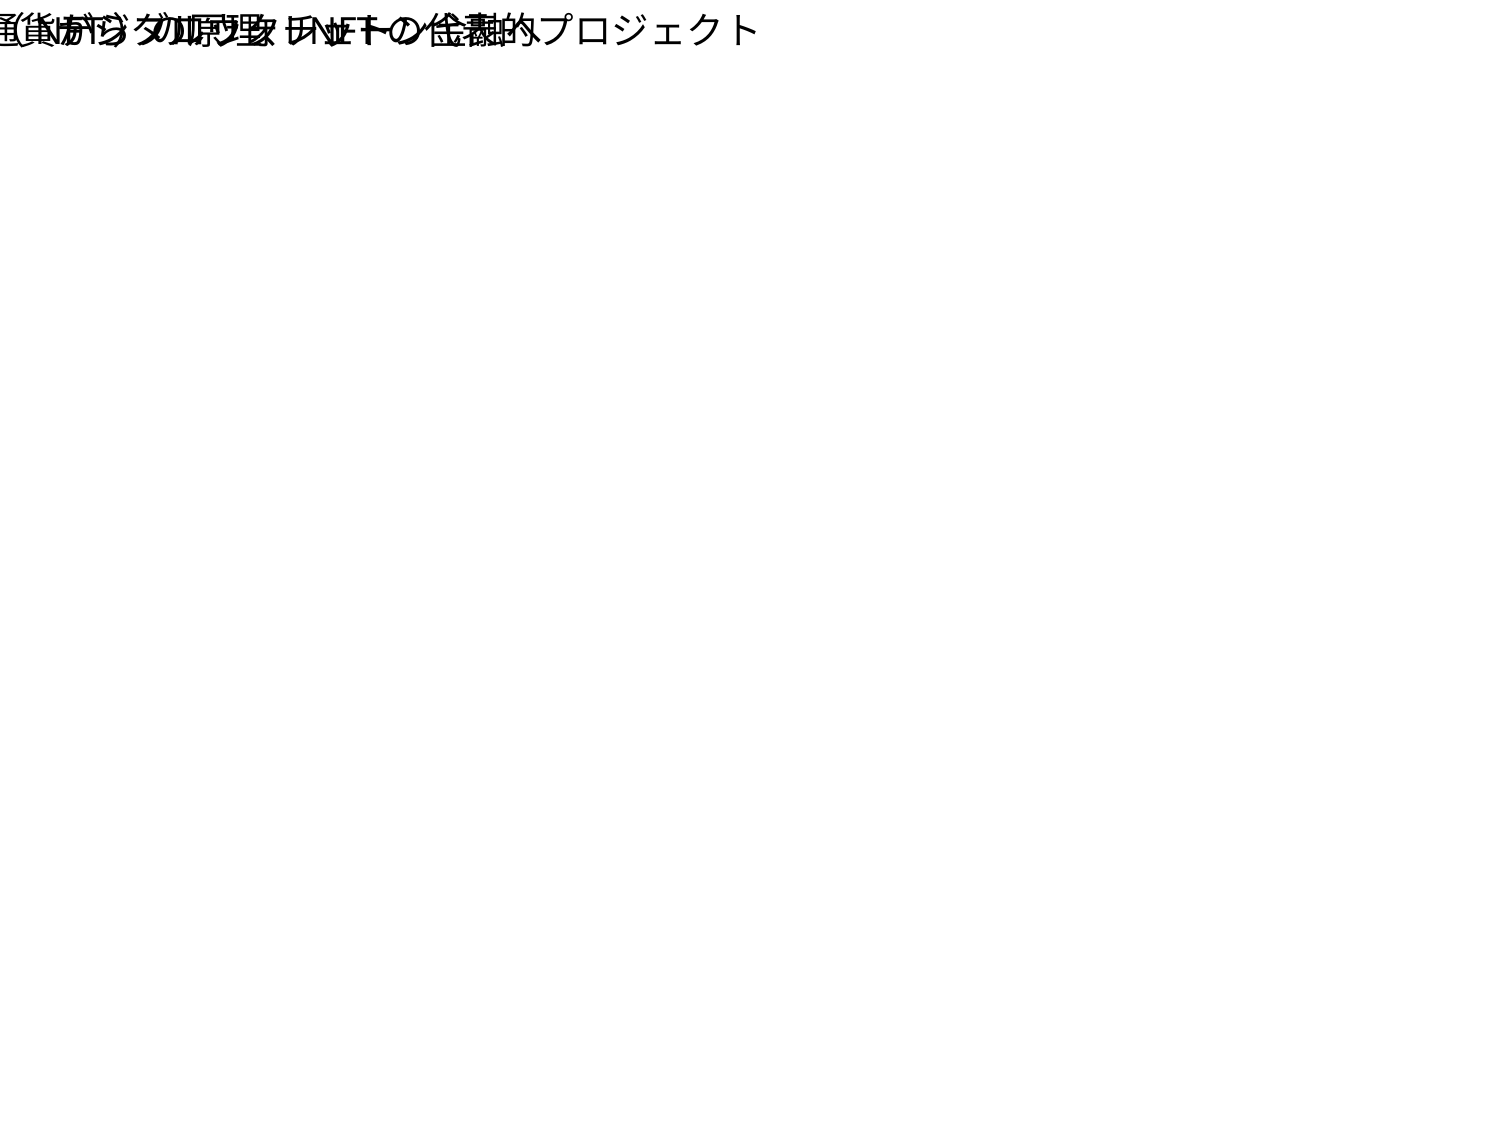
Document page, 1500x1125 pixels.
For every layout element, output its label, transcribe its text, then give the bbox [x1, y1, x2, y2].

text_box 非代替性トークン（NFT）の原理、NFTの代表的プロジェクト [558, 0, 777, 60]
text_box 暗号通貨からブロックチェーン金融へ [0, 0, 558, 60]
